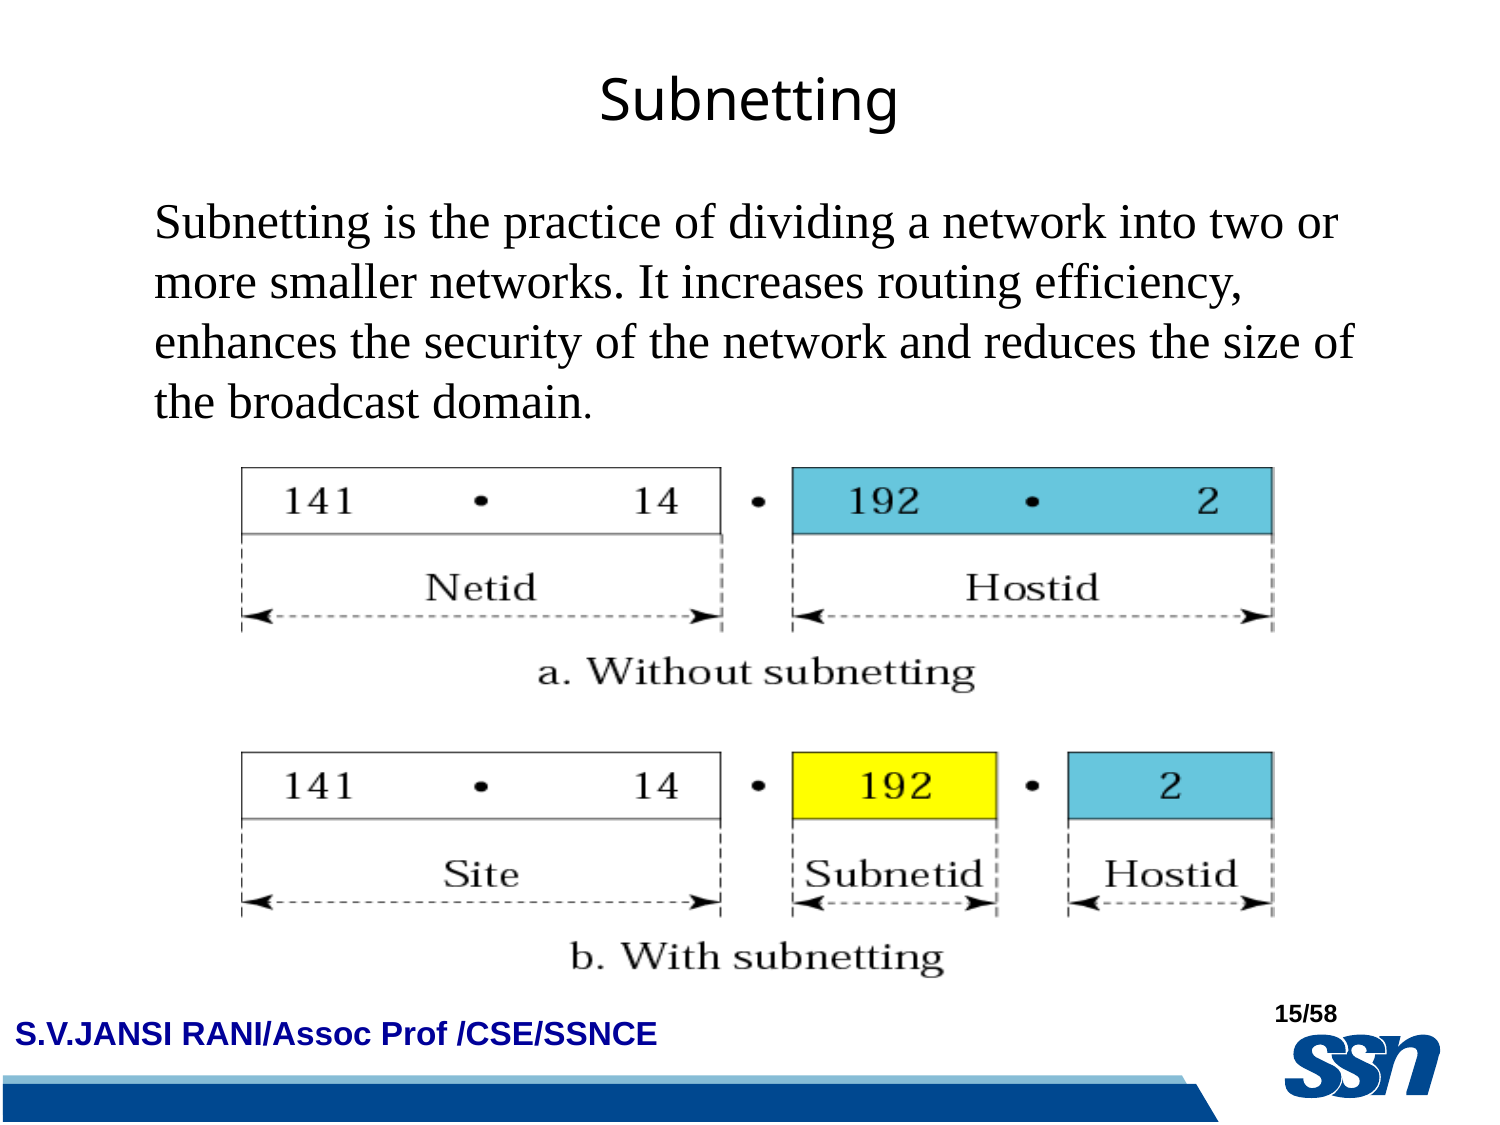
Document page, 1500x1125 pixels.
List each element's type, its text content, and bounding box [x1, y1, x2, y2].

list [241, 467, 1275, 981]
text_box Subnetting is the practice of dividing a network into two or more smaller networks. It increases routing efficiency, enhances the security of the network and reduces the size of the broadcast domain. [139, 180, 1425, 436]
title Subnetting [74, 44, 1426, 151]
